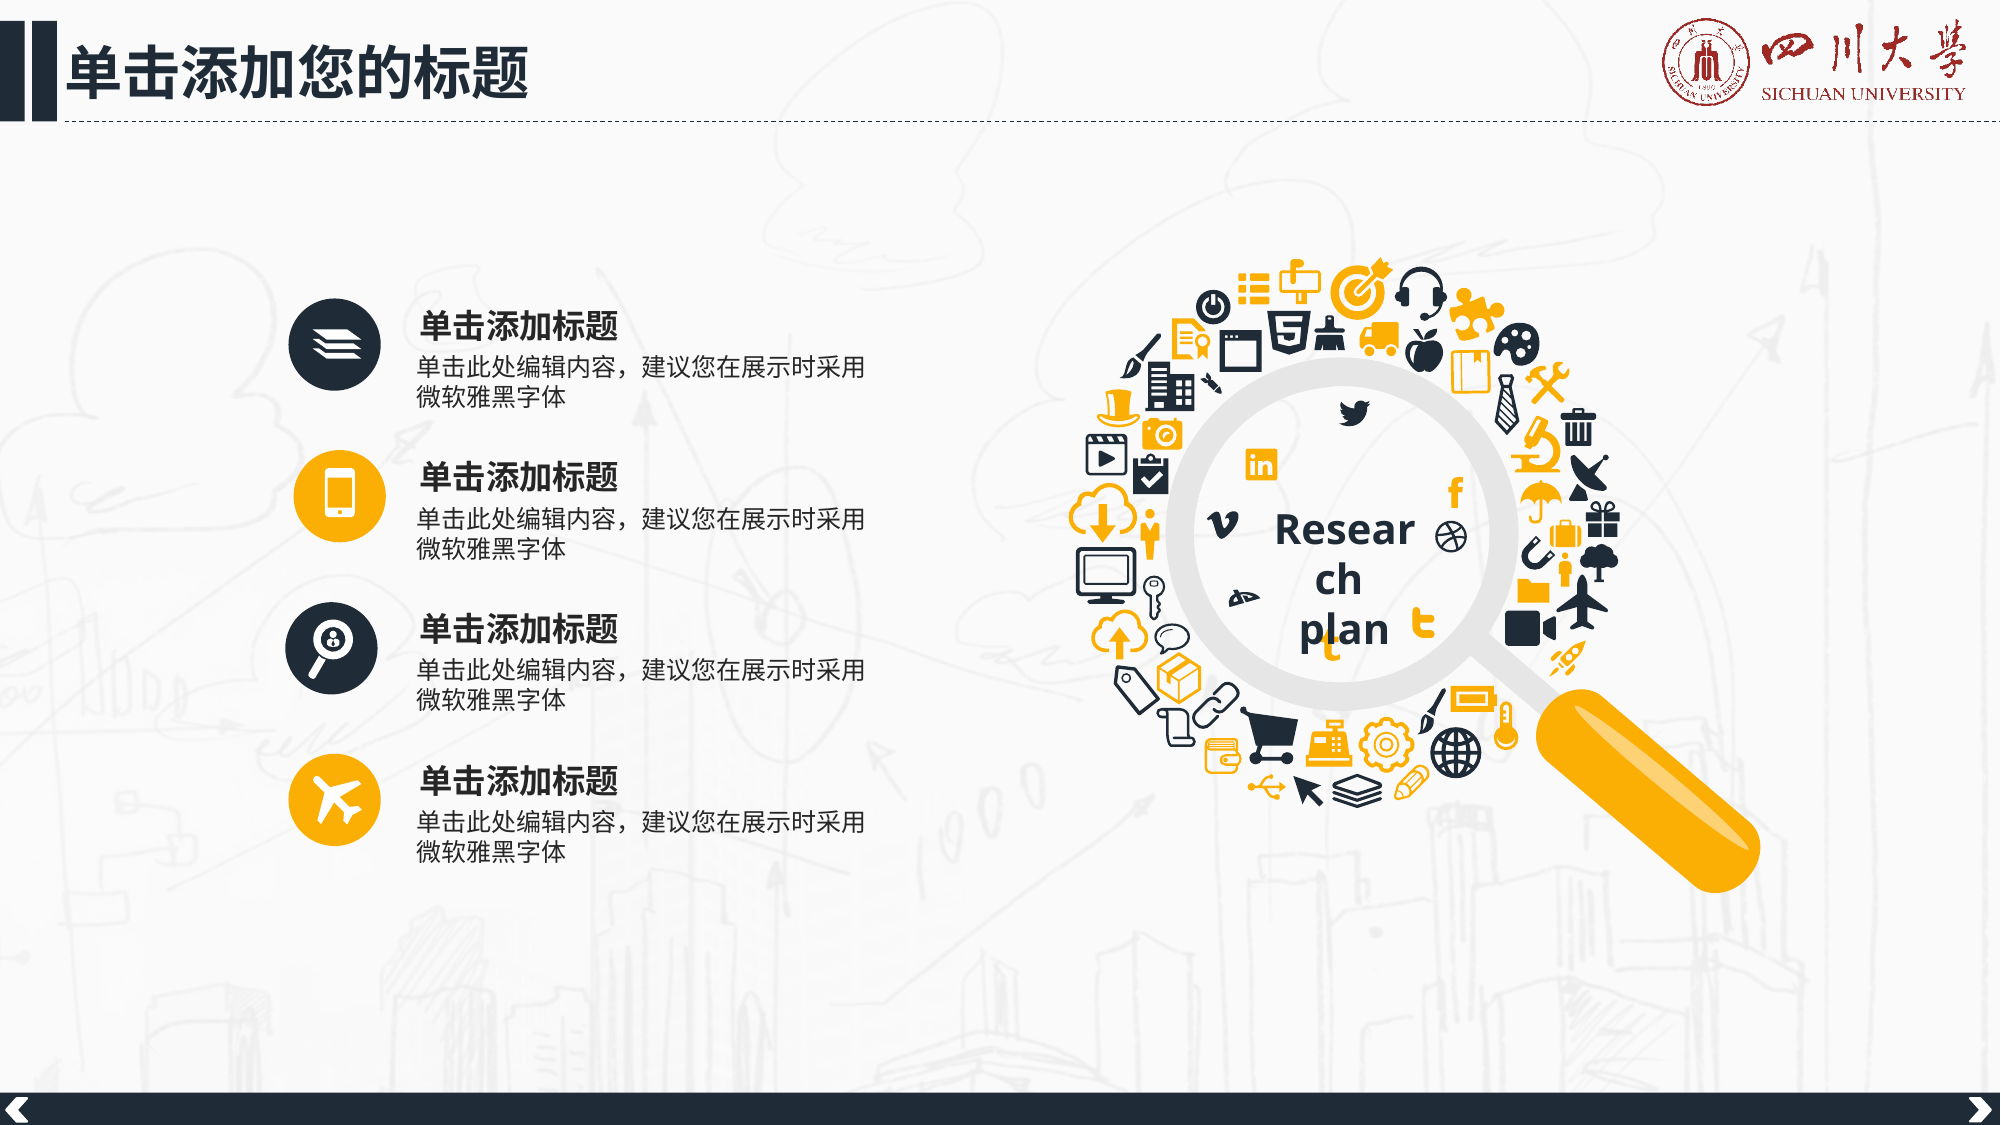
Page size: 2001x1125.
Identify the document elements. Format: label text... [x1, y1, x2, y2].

text_box [1423, 328, 1438, 340]
text_box [1156, 652, 1202, 705]
text_box [1240, 706, 1299, 765]
text_box [1543, 616, 1556, 641]
text_box [1574, 705, 1749, 850]
text_box [1154, 623, 1191, 655]
text_box [1214, 386, 1222, 394]
text_box [1560, 408, 1597, 420]
text_box [1603, 523, 1618, 537]
text_box [1359, 322, 1399, 349]
text_box [1517, 578, 1550, 603]
text_box [1437, 520, 1467, 553]
text_box [1569, 484, 1588, 501]
text_box [287, 297, 382, 392]
text_box [1520, 479, 1562, 524]
text_box 单击添加标题 [404, 298, 796, 352]
text_box [1430, 727, 1482, 779]
text_box [1206, 511, 1239, 539]
text_box 单击添加标题 [404, 753, 796, 807]
text_box [1536, 689, 1761, 894]
text_box [324, 468, 355, 518]
text_box [1561, 552, 1569, 560]
text_box [1580, 543, 1619, 583]
text_box [1119, 357, 1142, 379]
text_box Research plan [1252, 495, 1437, 661]
text_box [1459, 694, 1486, 704]
text_box [313, 775, 362, 825]
text_box [1089, 504, 1116, 543]
text_box [1200, 372, 1219, 391]
text_box [1314, 315, 1345, 333]
text_box [1549, 525, 1554, 548]
text_box [1250, 296, 1270, 305]
text_box [1212, 681, 1240, 714]
text_box [1413, 328, 1424, 340]
text_box [1135, 333, 1161, 362]
text_box [1494, 374, 1520, 436]
text_box [1570, 454, 1609, 491]
text_box [1145, 361, 1195, 412]
text_box [1550, 650, 1563, 662]
text_box [1565, 663, 1576, 676]
text_box [1172, 318, 1206, 360]
text_box [1386, 346, 1397, 357]
text_box [1158, 427, 1174, 443]
text_box [1075, 547, 1137, 604]
text_box [287, 752, 382, 848]
text_box [1524, 361, 1570, 405]
text_box [1393, 764, 1430, 801]
text_box [1083, 554, 1130, 585]
text_box [1417, 714, 1434, 735]
text_box [1085, 433, 1128, 476]
text_box 单击添加标题 [404, 601, 796, 655]
text_box [1133, 458, 1169, 495]
text_box [1098, 450, 1116, 467]
text_box [1338, 400, 1371, 427]
text_box [1247, 774, 1286, 800]
text_box [1204, 738, 1242, 774]
text_box [1305, 719, 1353, 767]
text_box [1165, 357, 1519, 712]
text_box [313, 619, 353, 660]
text_box [1356, 257, 1394, 295]
text_box [1142, 417, 1183, 450]
text_box [1493, 322, 1540, 366]
text_box [1555, 519, 1576, 548]
text_box [333, 638, 340, 647]
text_box [1358, 716, 1415, 773]
text_box [1238, 284, 1247, 293]
text_box [1140, 453, 1161, 464]
text_box [1091, 609, 1149, 653]
picture [1662, 18, 1966, 106]
text_box [1140, 522, 1160, 560]
text_box [1556, 574, 1609, 630]
text_box 单击此处编辑内容，建议您在展示时采用微软雅黑字体 [416, 351, 869, 412]
text_box [1464, 628, 1560, 716]
text_box [1121, 673, 1132, 684]
text_box [1394, 266, 1448, 321]
text_box [1250, 273, 1270, 281]
text_box [1585, 501, 1620, 522]
text_box [326, 638, 334, 647]
text_box [1565, 422, 1592, 446]
text_box [1196, 289, 1231, 325]
text_box [1379, 737, 1394, 752]
text_box [1250, 284, 1270, 293]
text_box [1505, 610, 1540, 646]
text_box [1293, 775, 1324, 807]
text_box [1448, 477, 1463, 508]
text_box [1560, 640, 1586, 666]
text_box [1373, 731, 1400, 758]
text_box [1219, 330, 1262, 372]
text_box [284, 601, 379, 696]
text_box [1558, 560, 1572, 587]
text_box [1493, 701, 1519, 751]
text_box [1450, 349, 1491, 394]
text_box [1192, 696, 1222, 729]
text_box [1588, 523, 1602, 537]
text_box [329, 630, 337, 638]
text_box [1344, 279, 1372, 307]
text_box [1179, 341, 1193, 345]
text_box [312, 329, 362, 340]
text_box [1449, 287, 1505, 341]
text_box [1577, 525, 1582, 548]
text_box [1314, 334, 1345, 351]
text_box [1149, 580, 1159, 587]
text_box [1113, 665, 1160, 716]
text_box [1245, 448, 1278, 481]
text_box [1426, 688, 1446, 716]
text_box [1330, 265, 1385, 320]
text_box [1332, 773, 1383, 796]
text_box [1521, 535, 1556, 570]
text_box [1405, 340, 1444, 373]
text_box [1279, 259, 1321, 305]
text_box [1228, 589, 1252, 608]
text_box [308, 655, 326, 679]
text_box [1332, 790, 1383, 802]
text_box [1450, 685, 1497, 712]
text_box [1096, 389, 1141, 428]
text_box [292, 449, 387, 544]
text_box [1142, 575, 1166, 621]
text_box [1332, 797, 1383, 808]
text_box [1145, 508, 1155, 519]
text_box 单击此处编辑内容，建议您在展示时采用微软雅黑字体 [416, 503, 869, 564]
text_box [1194, 333, 1211, 360]
text_box [1156, 707, 1196, 747]
text_box [1267, 310, 1311, 355]
text_box 单击添加标题 [404, 450, 796, 504]
text_box [1238, 273, 1247, 281]
text_box [1238, 296, 1247, 305]
text_box 单击此处编辑内容，建议您在展示时采用微软雅黑字体 [416, 654, 869, 715]
text_box [1549, 667, 1559, 677]
text_box [1068, 482, 1138, 535]
text_box [312, 348, 362, 359]
text_box [312, 338, 362, 350]
text_box [1511, 415, 1561, 473]
text_box 单击此处编辑内容，建议您在展示时采用微软雅黑字体 [416, 806, 869, 867]
text_box [1364, 346, 1375, 357]
text_box [1108, 627, 1131, 660]
